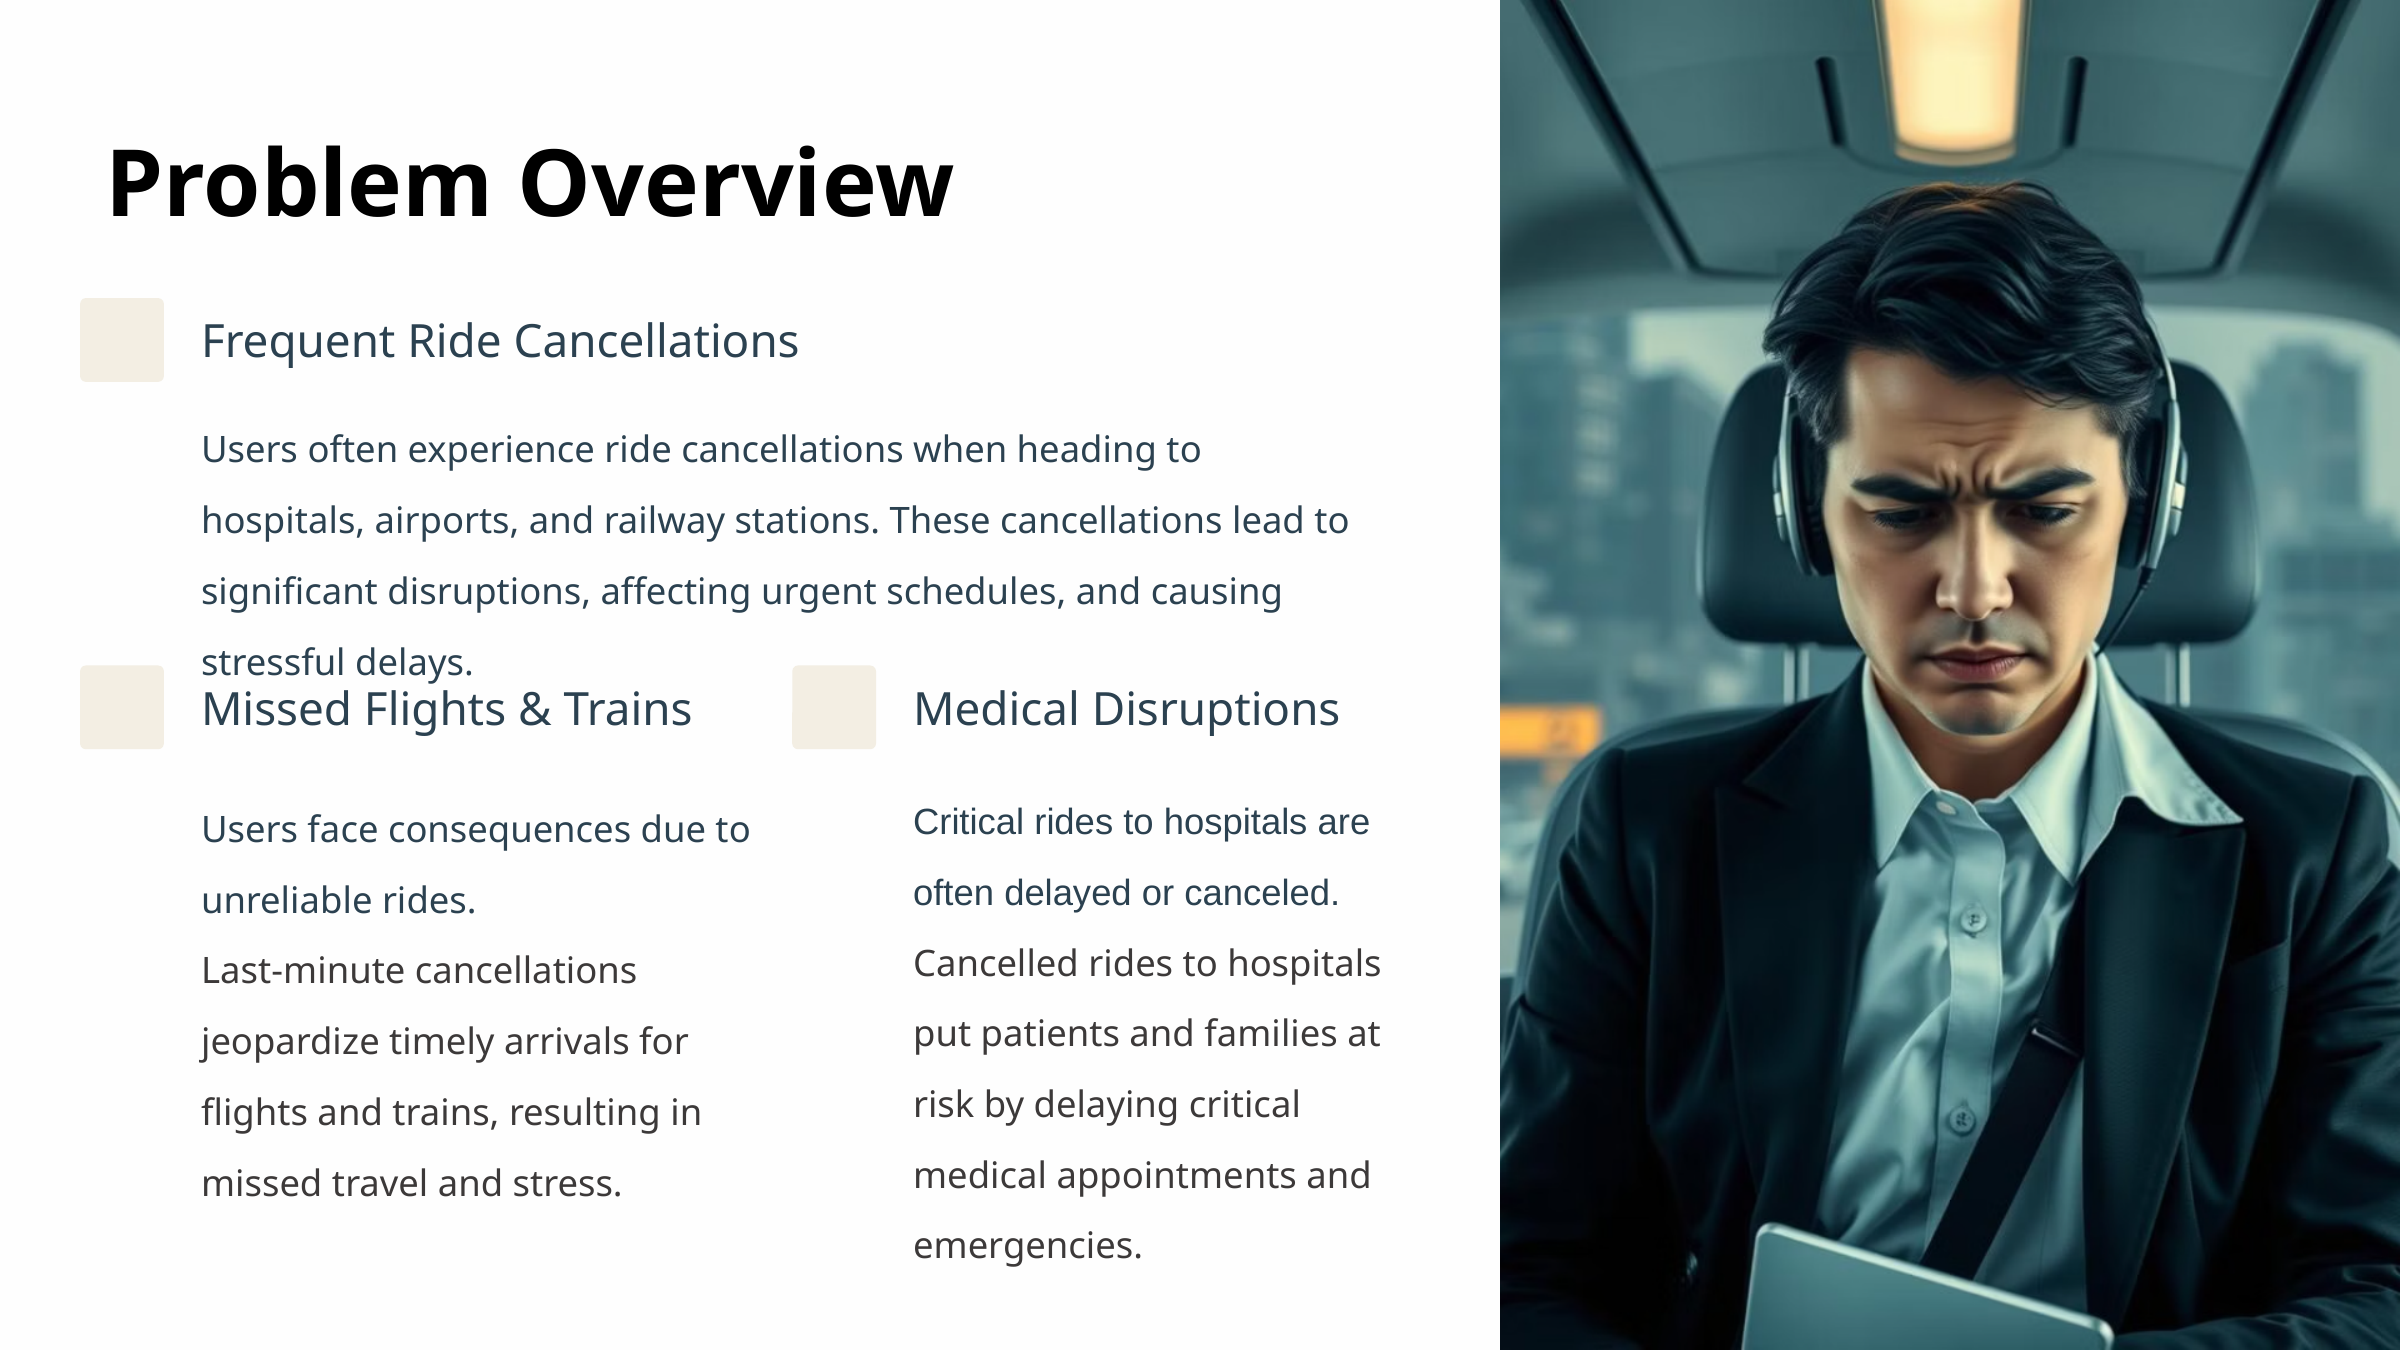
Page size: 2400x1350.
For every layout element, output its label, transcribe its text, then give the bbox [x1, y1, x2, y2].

text_box Problem Overview [105, 96, 1036, 213]
text_box Users often experience ride cancellations when heading to hospitals, airports, and railway stations. These cancellations lead to significant disruptions, affecting urgent schedules, and causing stressful delays. [201, 399, 1377, 614]
text_box Medical Disruptions [913, 665, 1379, 724]
text_box [80, 298, 164, 382]
picture [1499, 0, 2400, 1350]
text_box [80, 665, 164, 750]
text_box Users face consequences due to unreliable rides. Last-minute cancellations jeopardize timely arrivals for flights and trains, resulting in missed travel and stress. [201, 779, 762, 1192]
text_box Critical rides to hospitals are often delayed or canceled. Cancelled rides to hospitals put patients and families at risk by delaying critical medical appointments and emergencies. [913, 771, 1427, 1268]
text_box Frequent Ride Cancellations [201, 298, 1048, 382]
text_box [792, 665, 877, 750]
text_box Missed Flights & Trains [201, 665, 714, 750]
